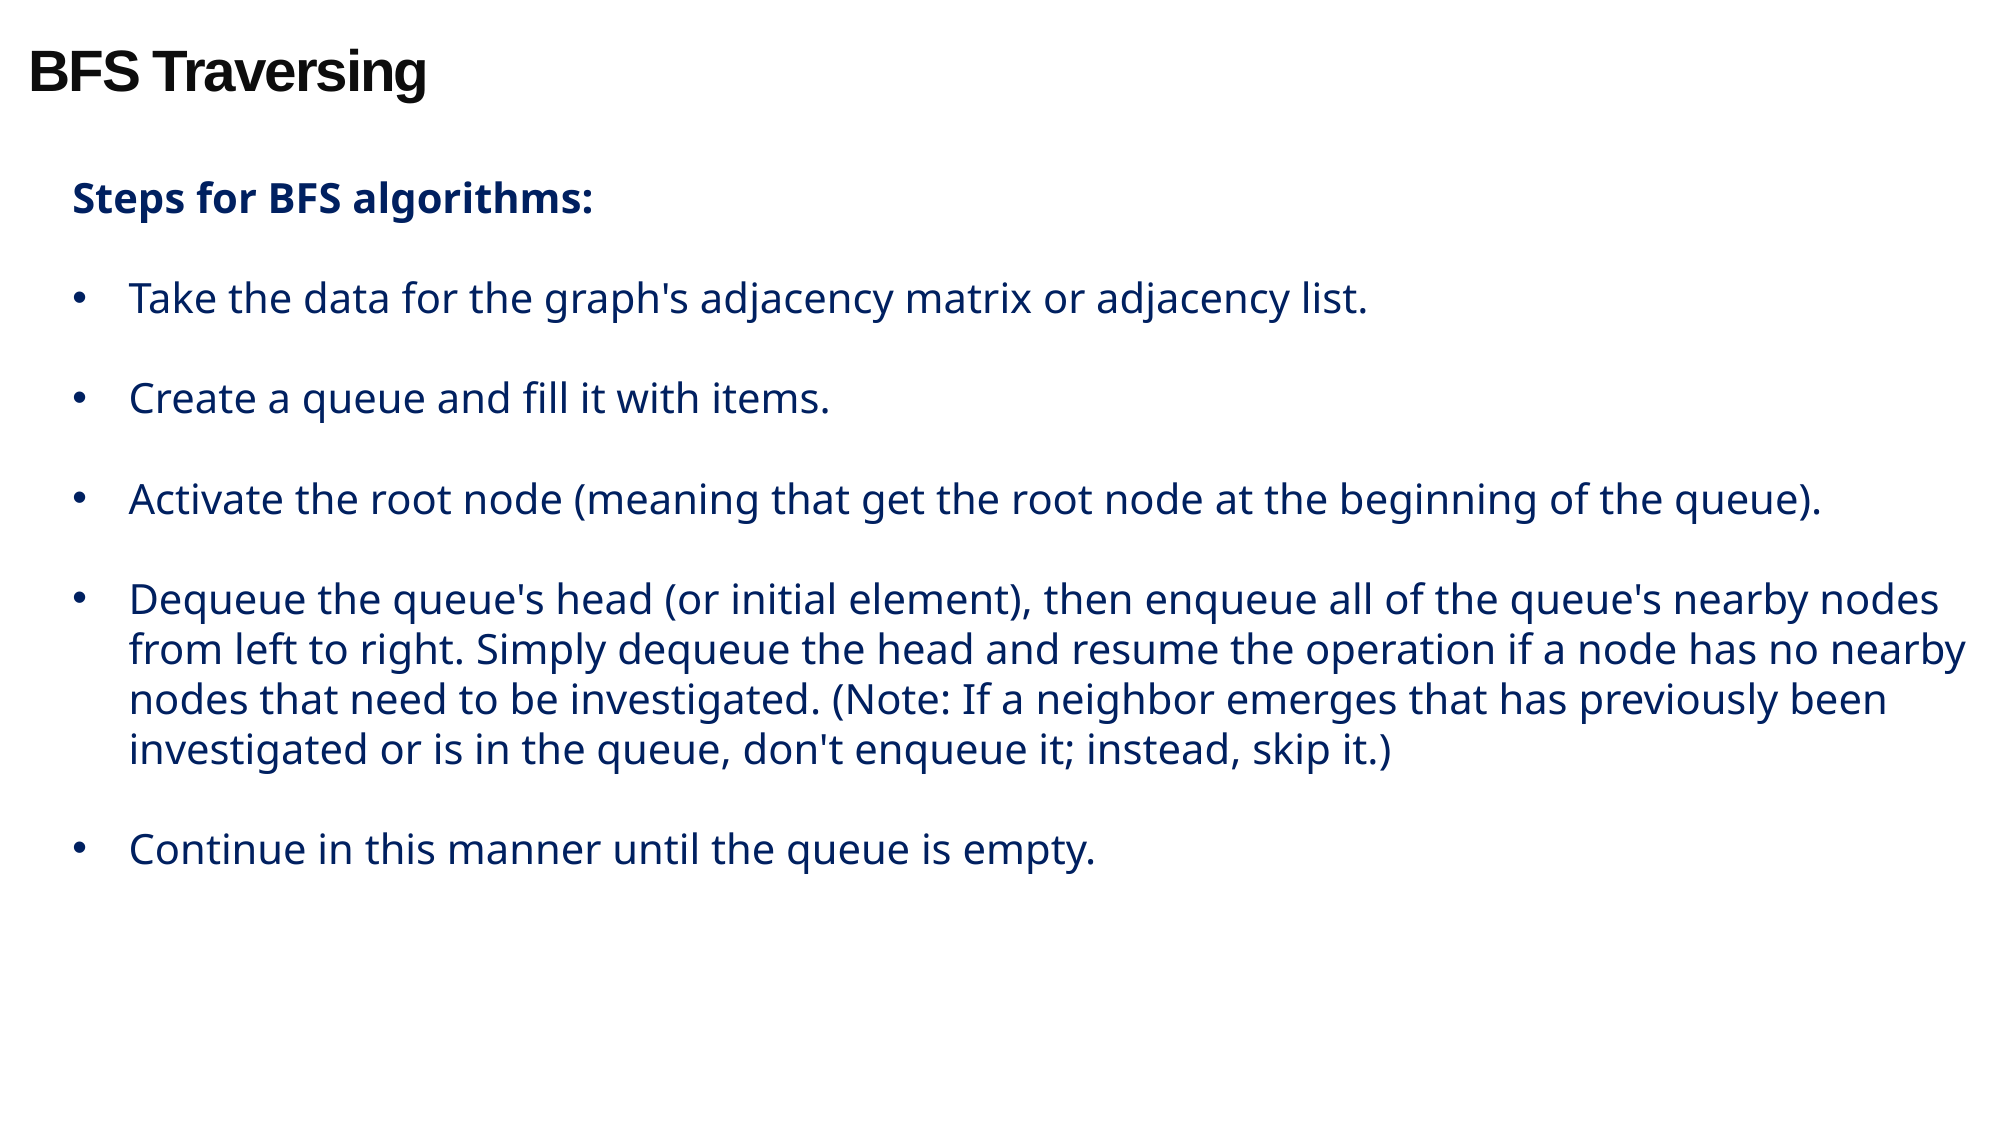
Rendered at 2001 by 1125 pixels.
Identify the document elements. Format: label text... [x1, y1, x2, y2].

text_box BFS Traversing [28, 32, 802, 103]
text_box Steps for BFS algorithms: Take the data for the graph's adjacency matrix or adjacency list. Create a queue and fill it with items. Activate the root node (meaning that get the root node at the beginning of the queue). Dequeue the queue's head (or initial element), then enqueue all of the queue's nearby nodes from left to right. Simply dequeue the head and resume the operation if a node has no nearby nodes that need to be investigated. (Note: If a neighbor emerges that has previously been investigated or is in the queue, don't enqueue it; instead, skip it.) Continue in this manner until the queue is empty. [57, 164, 2000, 880]
